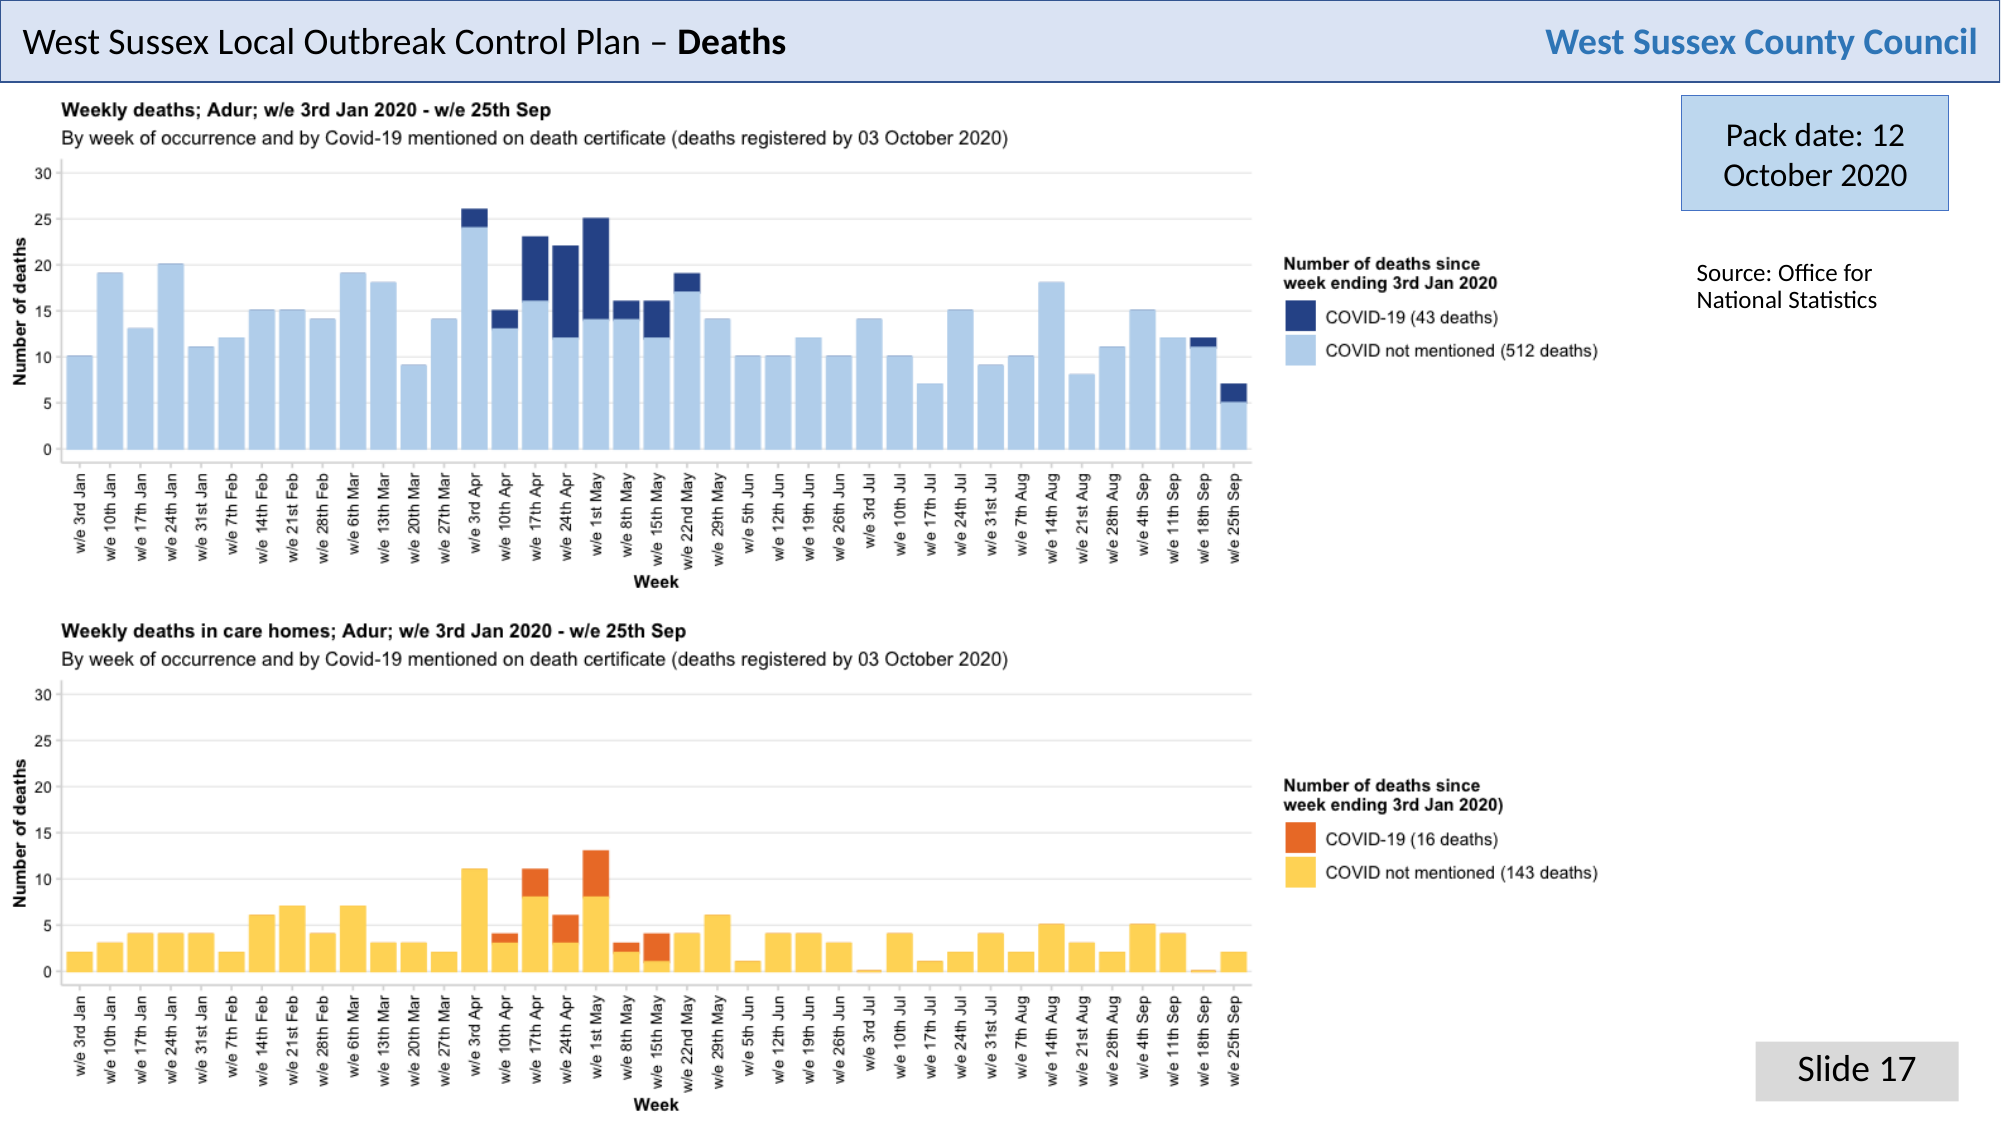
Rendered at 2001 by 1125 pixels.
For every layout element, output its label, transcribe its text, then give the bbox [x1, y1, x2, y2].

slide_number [1681, 95, 1949, 211]
list Slide 17 [1755, 1041, 1959, 1102]
list Source: Office for National Statistics [1681, 252, 1959, 289]
picture [3, 91, 1619, 602]
picture [3, 612, 1619, 1125]
